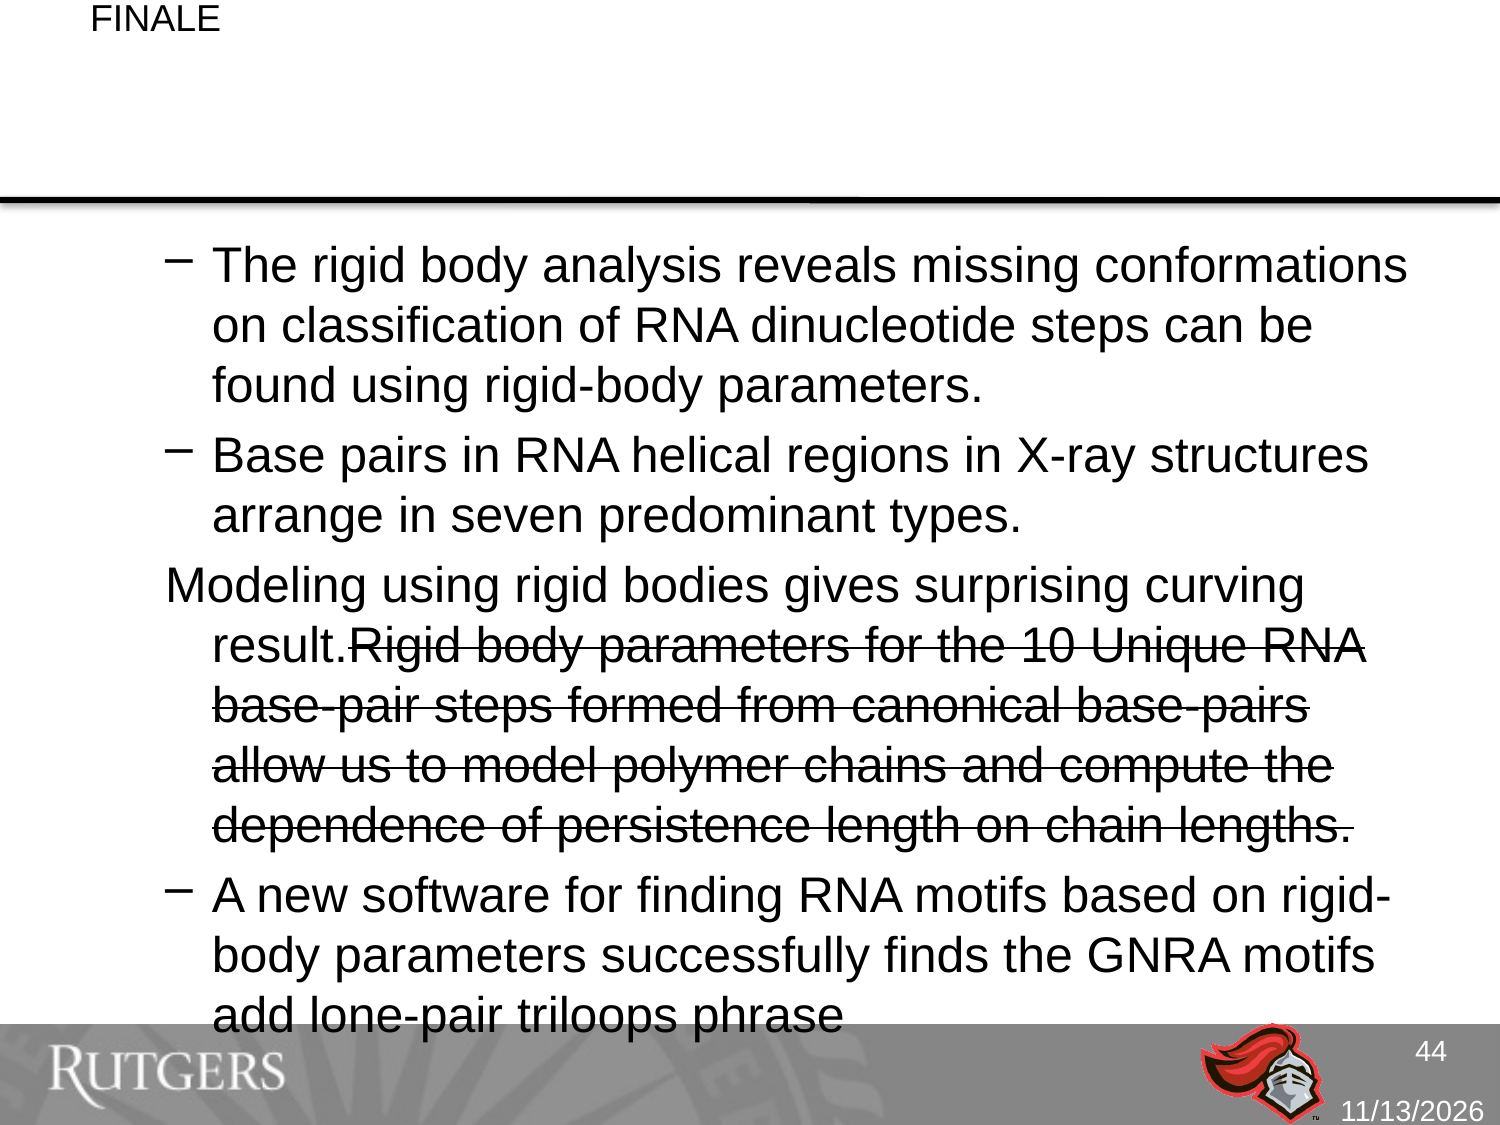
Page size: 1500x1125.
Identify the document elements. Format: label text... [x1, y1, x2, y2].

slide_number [1149, 1084, 1500, 1125]
picture [0, 1023, 1500, 1125]
title FINALE [74, 0, 1426, 176]
slide_number 44 [1362, 1024, 1463, 1063]
list The rigid body analysis reveals missing conformations on classification of RNA dinucleotide steps can be found using rigid-body parameters. Base pairs in RNA helical regions in X-ray structures arrange in seven predominant types. Modeling using rigid bodies gives surprising curving result.Rigid body parameters for the 10 Unique RNA base-pair steps formed from canonical base-pairs allow us to model polymer chains and compute the dependence of persistence length on chain lengths. A new software for finding RNA motifs based on rigid-body parameters successfully finds the GNRA motifs add lone-pair triloops phrase [74, 224, 1426, 988]
